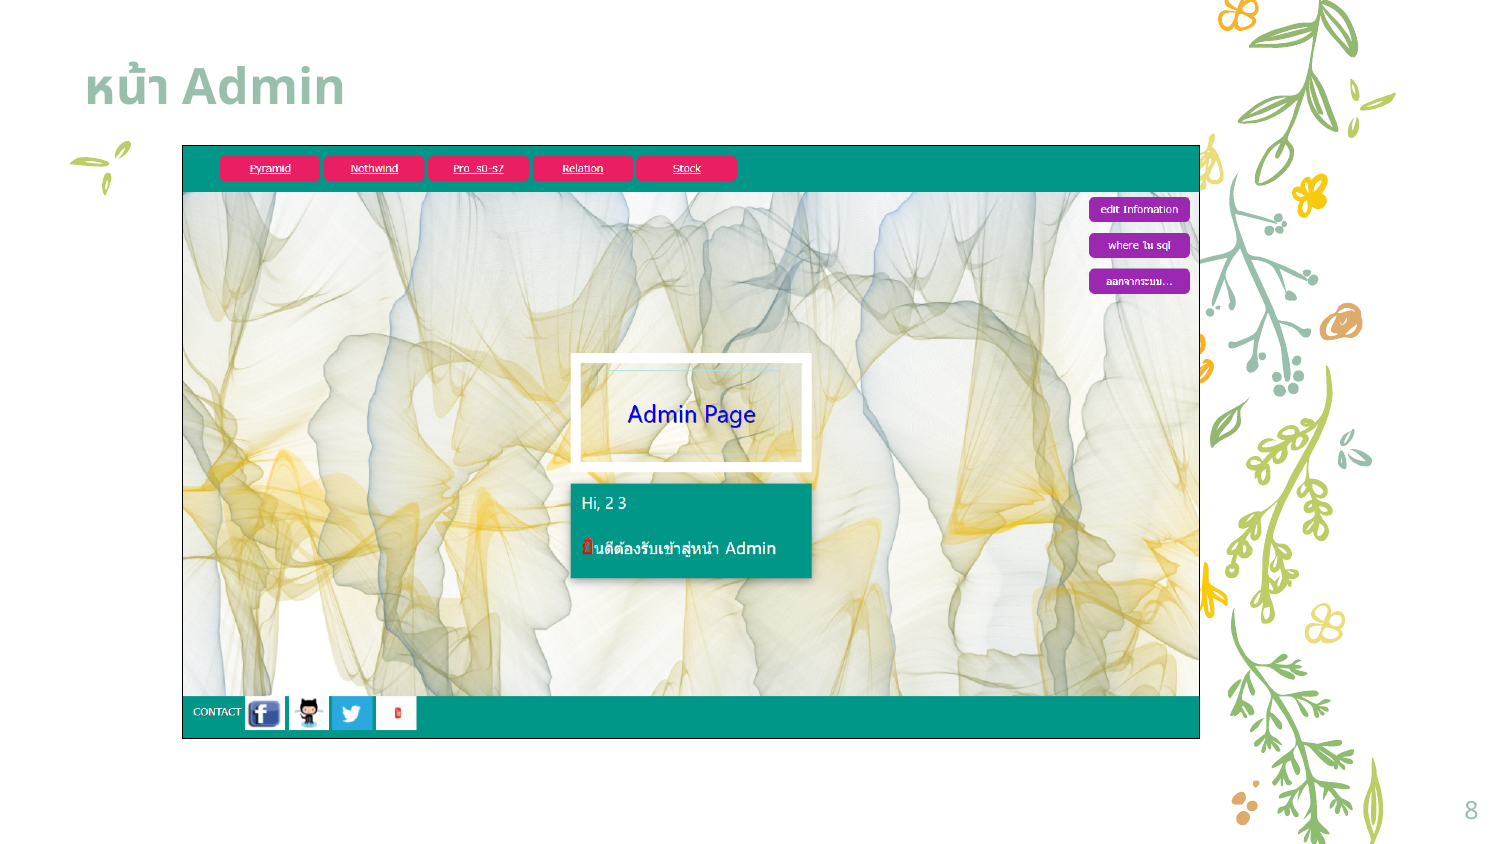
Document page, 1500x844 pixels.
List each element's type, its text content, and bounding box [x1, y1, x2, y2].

slide_number 8 [1403, 779, 1494, 844]
picture [181, 145, 1201, 739]
title หน้า Admin [70, 49, 1056, 130]
